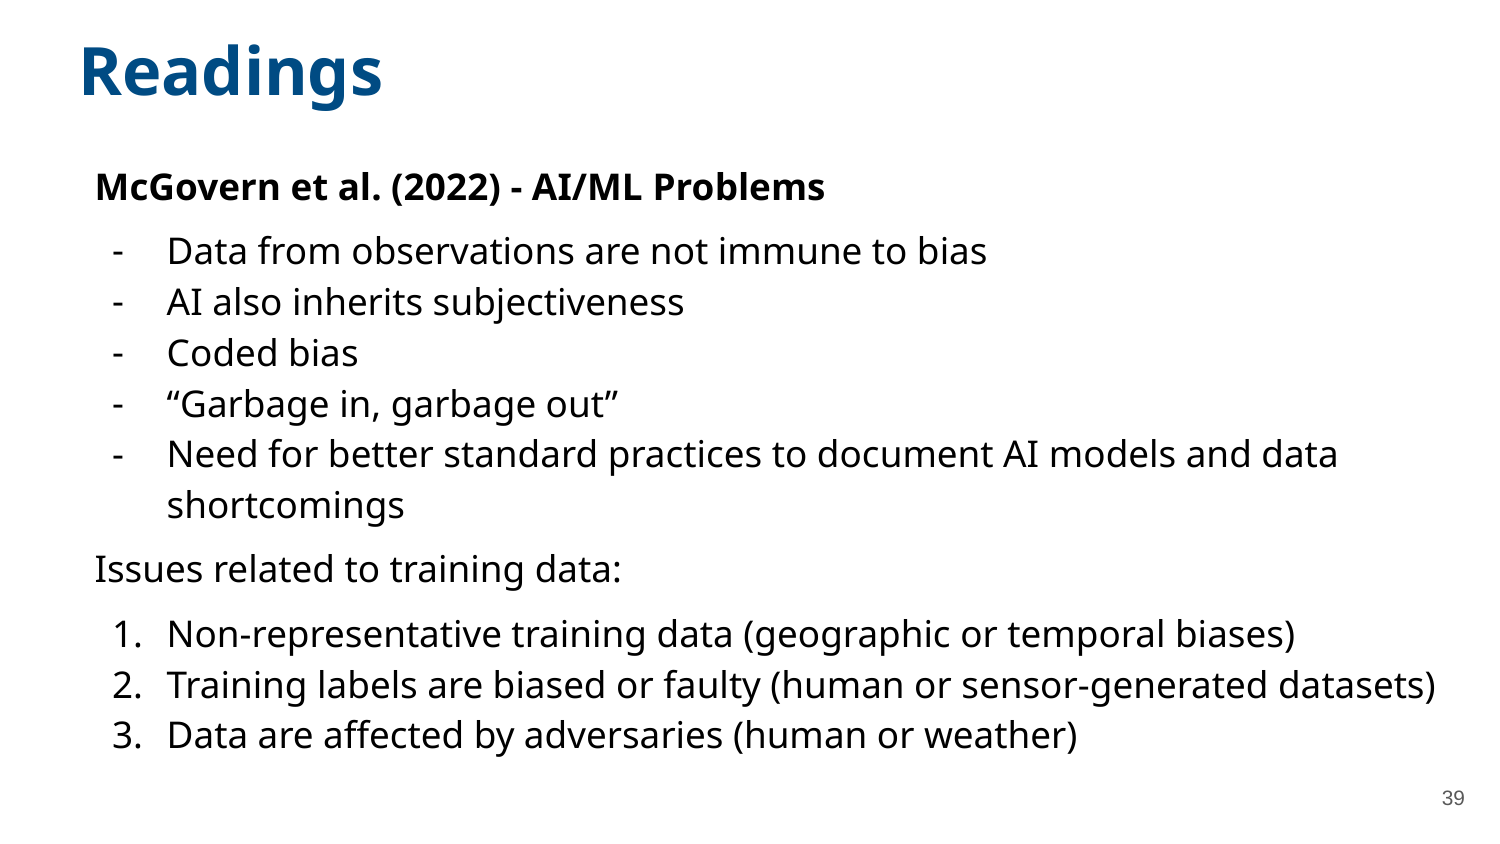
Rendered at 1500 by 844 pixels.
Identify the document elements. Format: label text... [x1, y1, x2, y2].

slide_number ‹#› [1389, 764, 1480, 830]
list McGovern et al. (2022) - AI/ML Problems Data from observations are not immune to bias AI also inherits subjectiveness Coded bias “Garbage in, garbage out” Need for better standard practices to document AI models and data shortcomings Issues related to training data: Non-representative training data (geographic or temporal biases) Training labels are biased or faulty (human or sensor-generated datasets) Data are affected by adversaries (human or weather) [79, 141, 1461, 805]
text_box Readings [63, 23, 556, 126]
